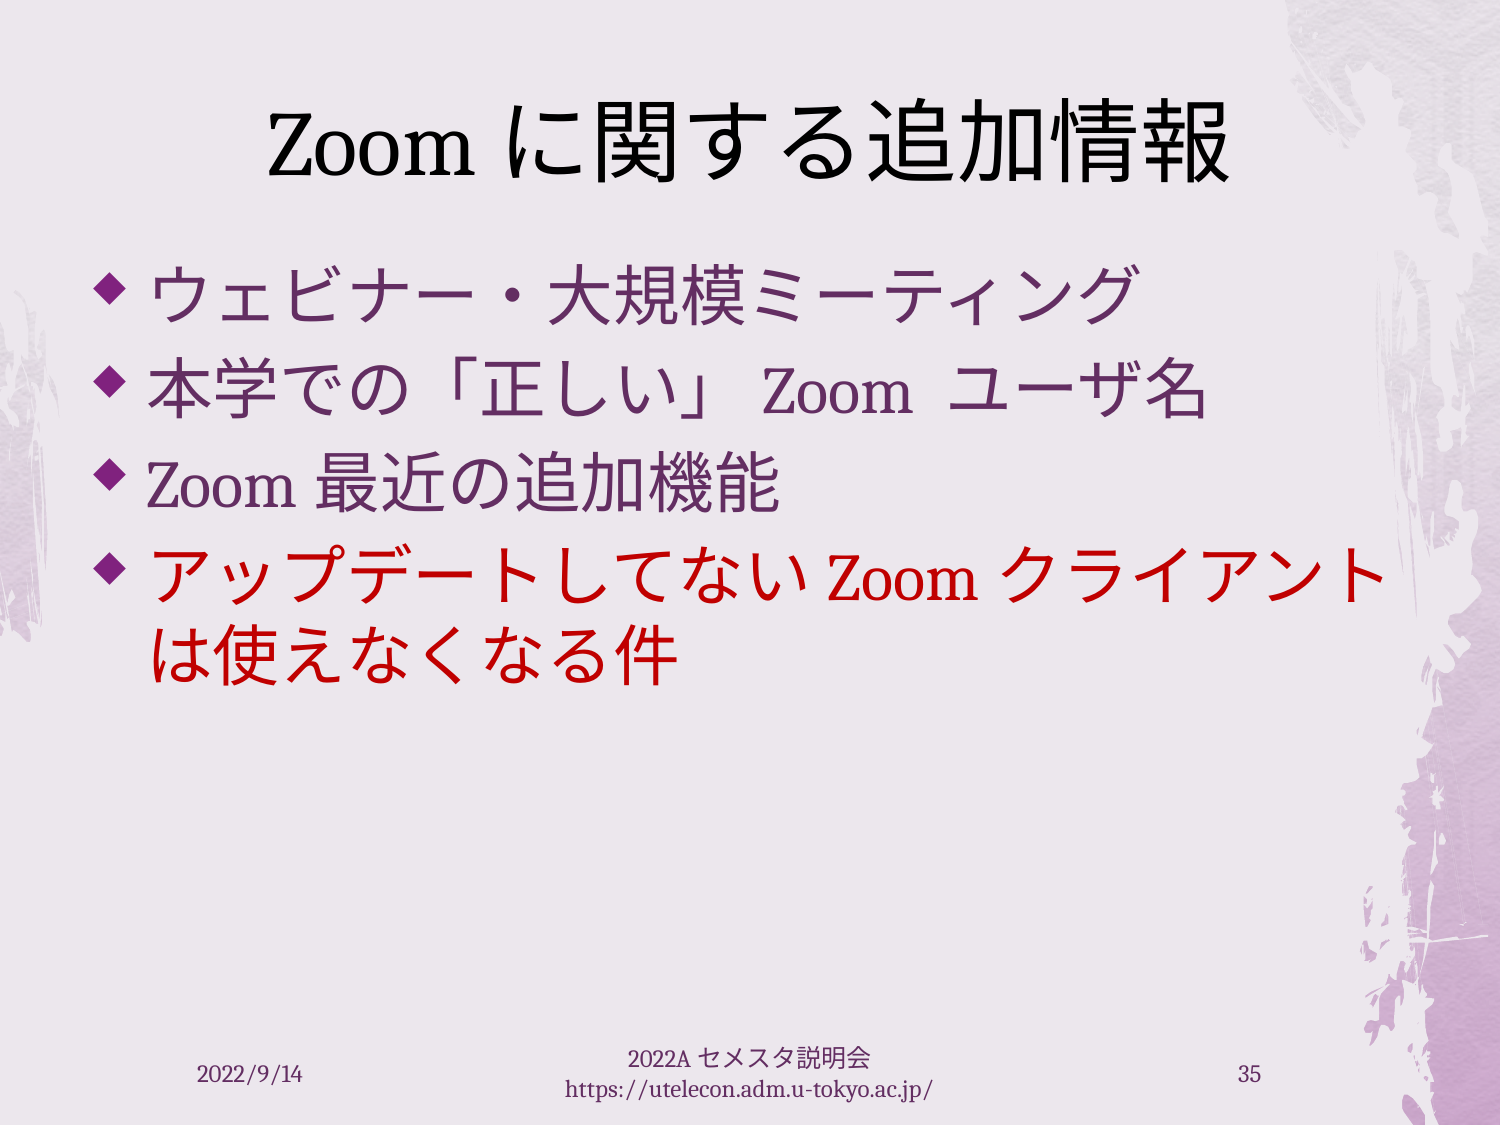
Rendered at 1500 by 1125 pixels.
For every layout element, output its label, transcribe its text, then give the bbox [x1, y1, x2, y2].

slide_number 35 [1074, 1042, 1425, 1103]
title Zoomに関する追加情報 [75, 45, 1425, 233]
list ウェビナー・大規模ミーティング 本学での「正しい」Zoom ユーザ名 Zoom最近の追加機能 アップデートしてないZoomクライアントは使えなくなる件 [75, 246, 1425, 989]
footer 2022Aセメスタ説明会 https://utelecon.adm.u-tokyo.ac.jp/ [512, 1042, 988, 1103]
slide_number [75, 1042, 425, 1103]
